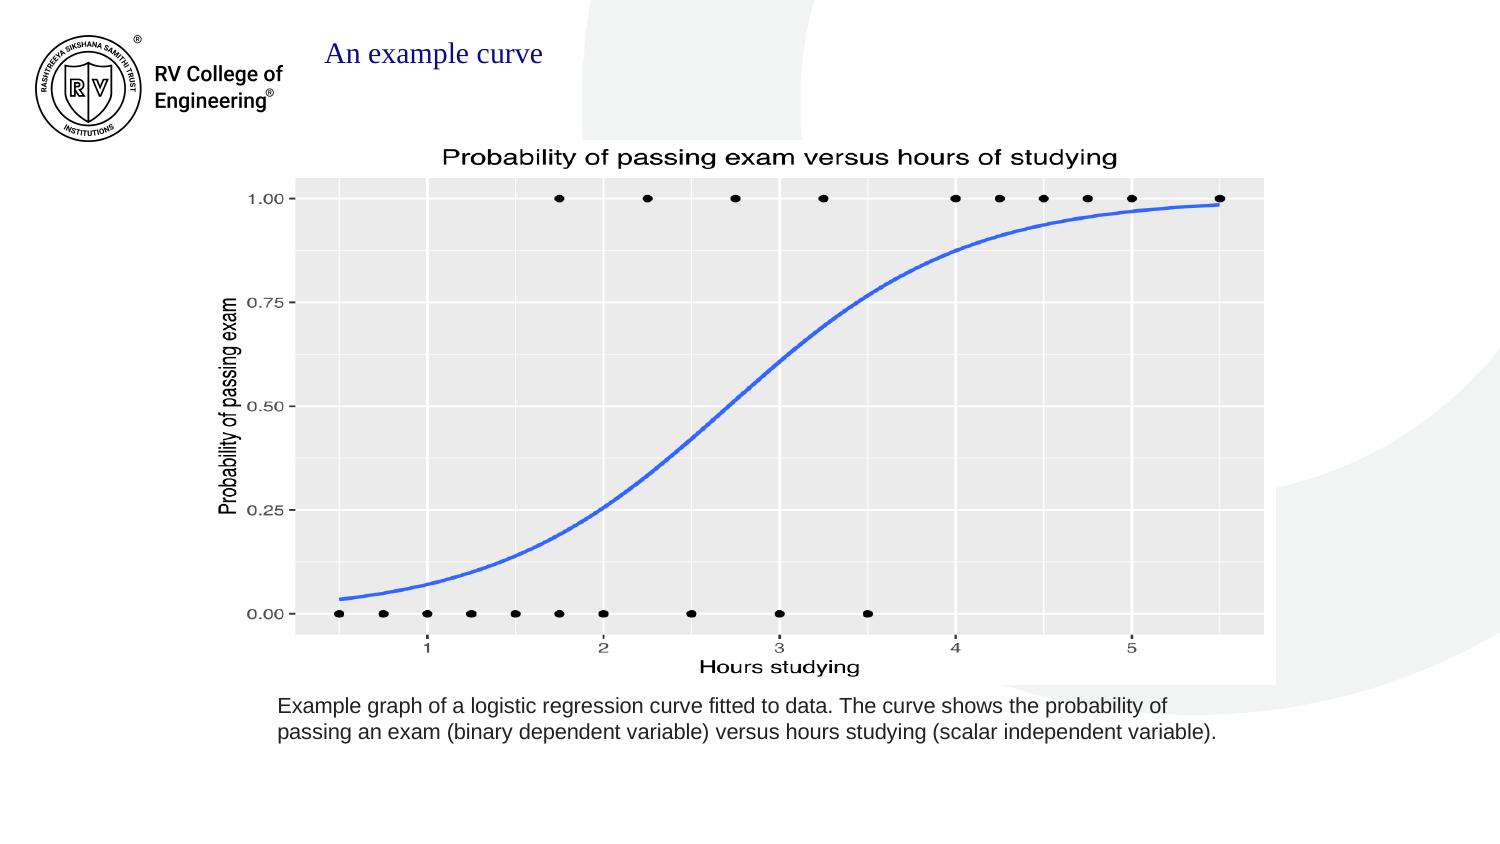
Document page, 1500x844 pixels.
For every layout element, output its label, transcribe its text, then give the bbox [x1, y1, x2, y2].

title An example curve [309, 18, 1254, 85]
text_box Example graph of a logistic regression curve fitted to data. The curve shows the probability of passing an exam (binary dependent variable) versus hours studying (scalar independent variable). [262, 694, 1238, 752]
picture [0, 0, 1500, 844]
